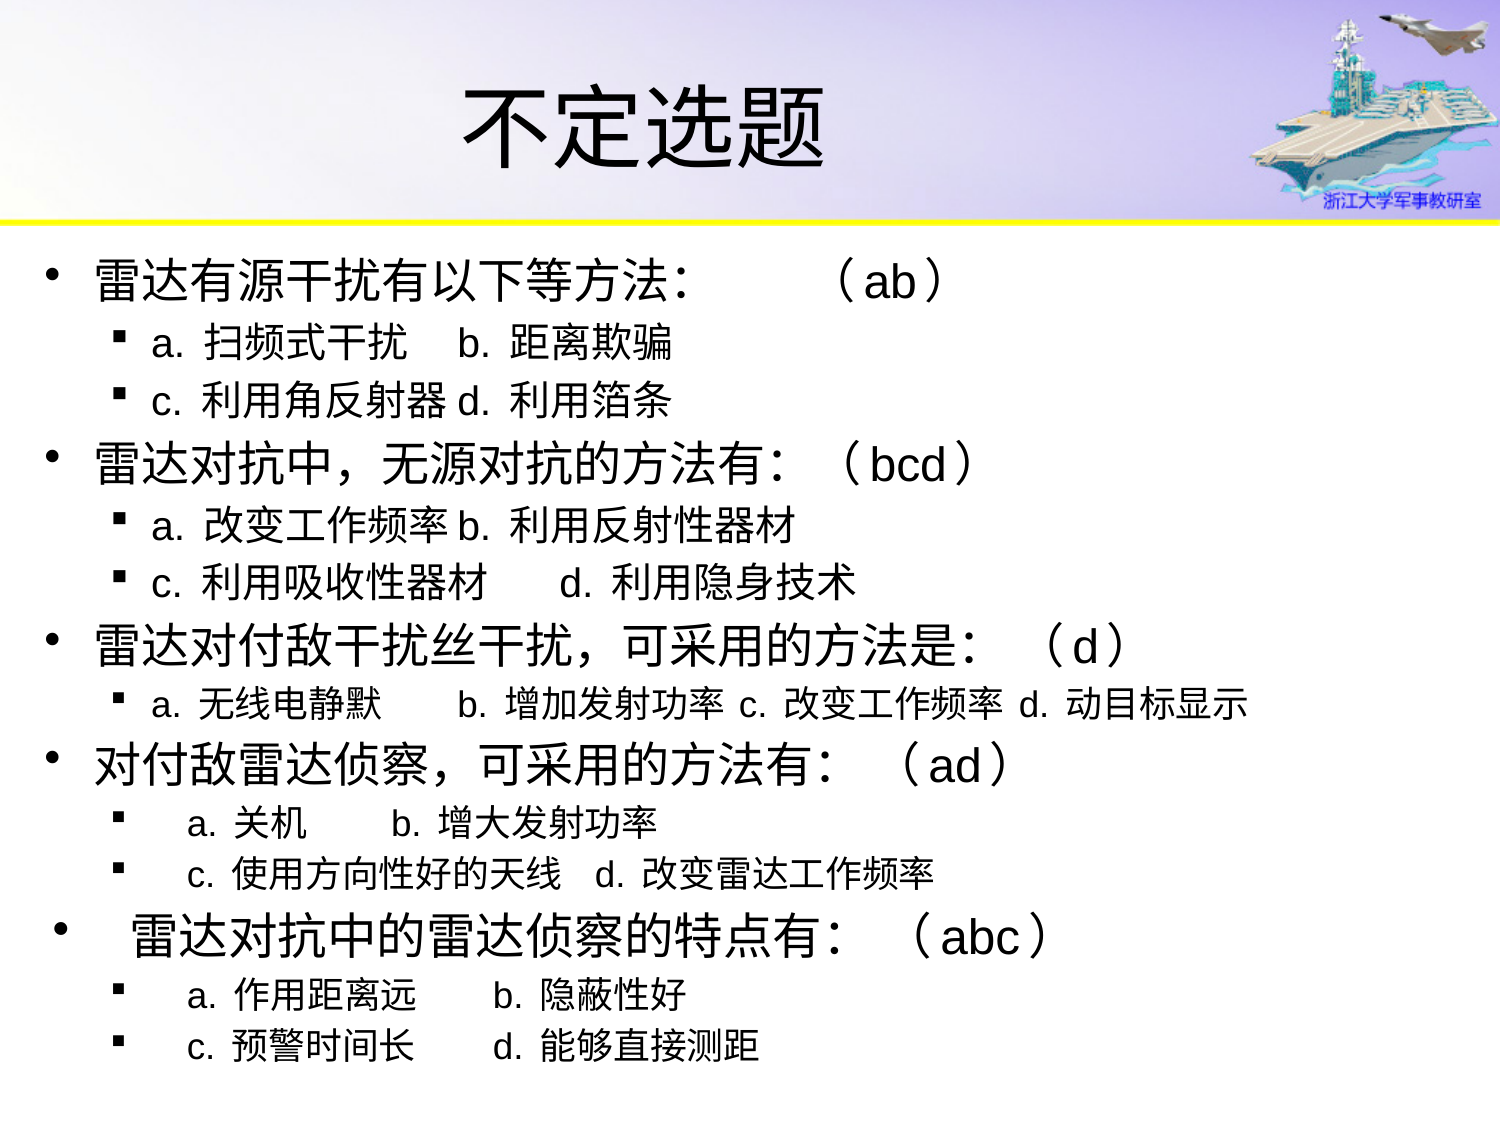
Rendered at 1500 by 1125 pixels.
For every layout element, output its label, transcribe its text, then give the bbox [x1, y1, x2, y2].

title 不定选题 [29, 30, 1259, 219]
picture [0, 0, 1500, 226]
list 雷达有源干扰有以下等方法： （ab） a. 扫频式干扰 b. 距离欺骗 c. 利用角反射器 d. 利用箔条 雷达对抗中，无源对抗的方法有：（bcd） a. 改变工作频率 b. 利用反射性器材 c. 利用吸收性器材 d. 利用隐身技术 雷达对付敌干扰丝干扰，可采用的方法是： （d） a. 无线电静默 b. 增加发射功率 c. 改变工作频率 d. 动目标显示 对付敌雷达侦察，可采用的方法有： （ad） a. 关机 b. 增大发射功率 c. 使用方向性好的天线 d. 改变雷达工作频率 雷达对抗中的雷达侦察的特点有： （abc） a. 作用距离远 b. 隐蔽性好 c. 预警时间长 d. 能够直接测距 [29, 243, 1460, 1083]
